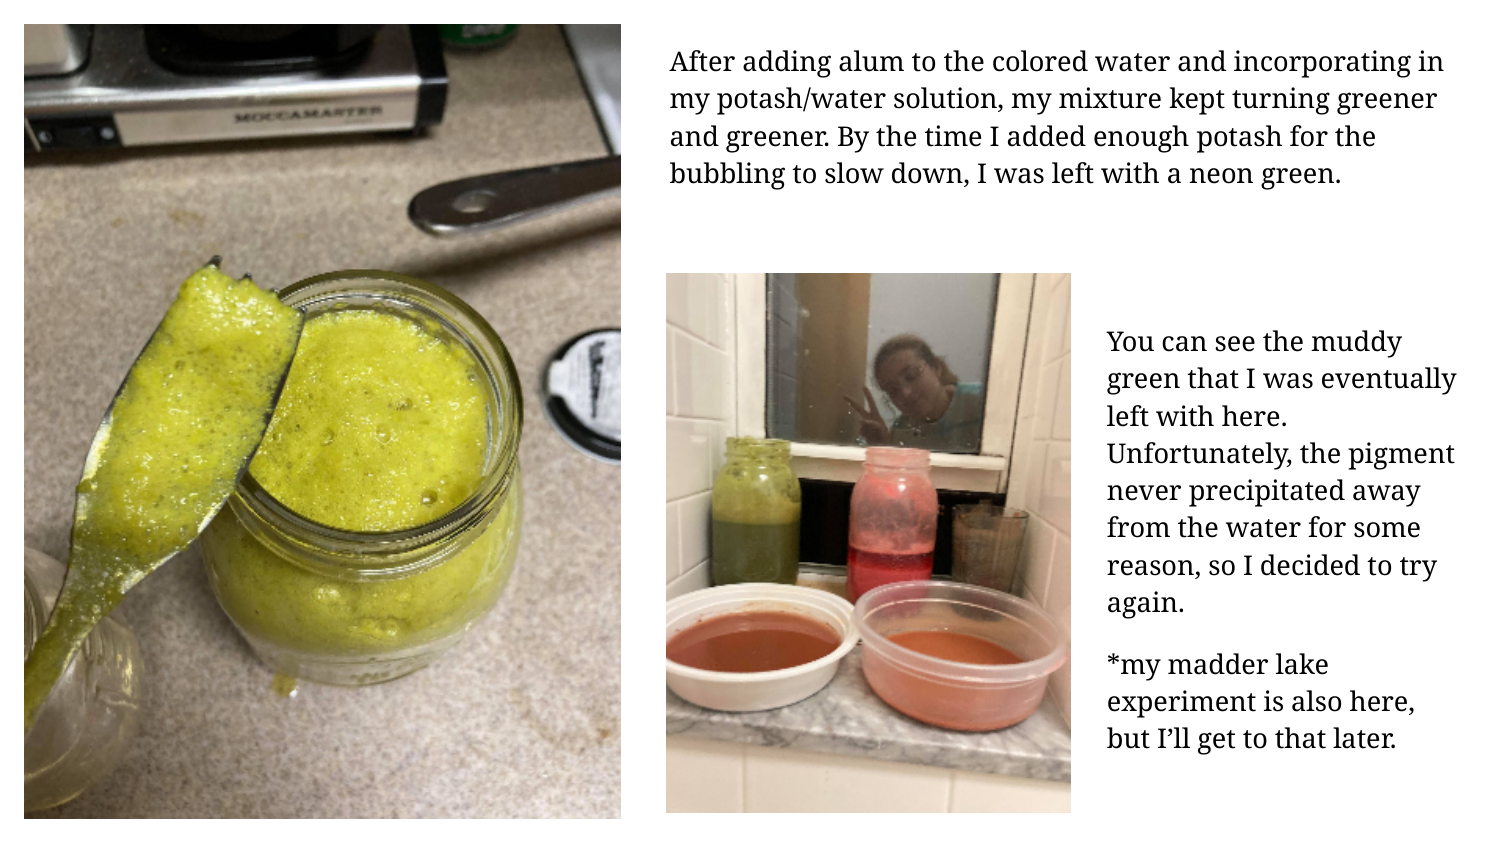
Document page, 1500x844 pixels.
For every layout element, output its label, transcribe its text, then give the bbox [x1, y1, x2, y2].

picture [665, 273, 1071, 814]
list You can see the muddy green that I was eventually left with here. Unfortunately, the pigment never precipitated away from the water for some reason, so I decided to try again. *my madder lake experiment is also here, but I’ll get to that later. [1091, 304, 1476, 844]
picture [24, 24, 621, 819]
list After adding alum to the colored water and incorporating in my potash/water solution, my mixture kept turning greener and greener. By the time I added enough potash for the bubbling to slow down, I was left with a neon green. [654, 24, 1481, 255]
